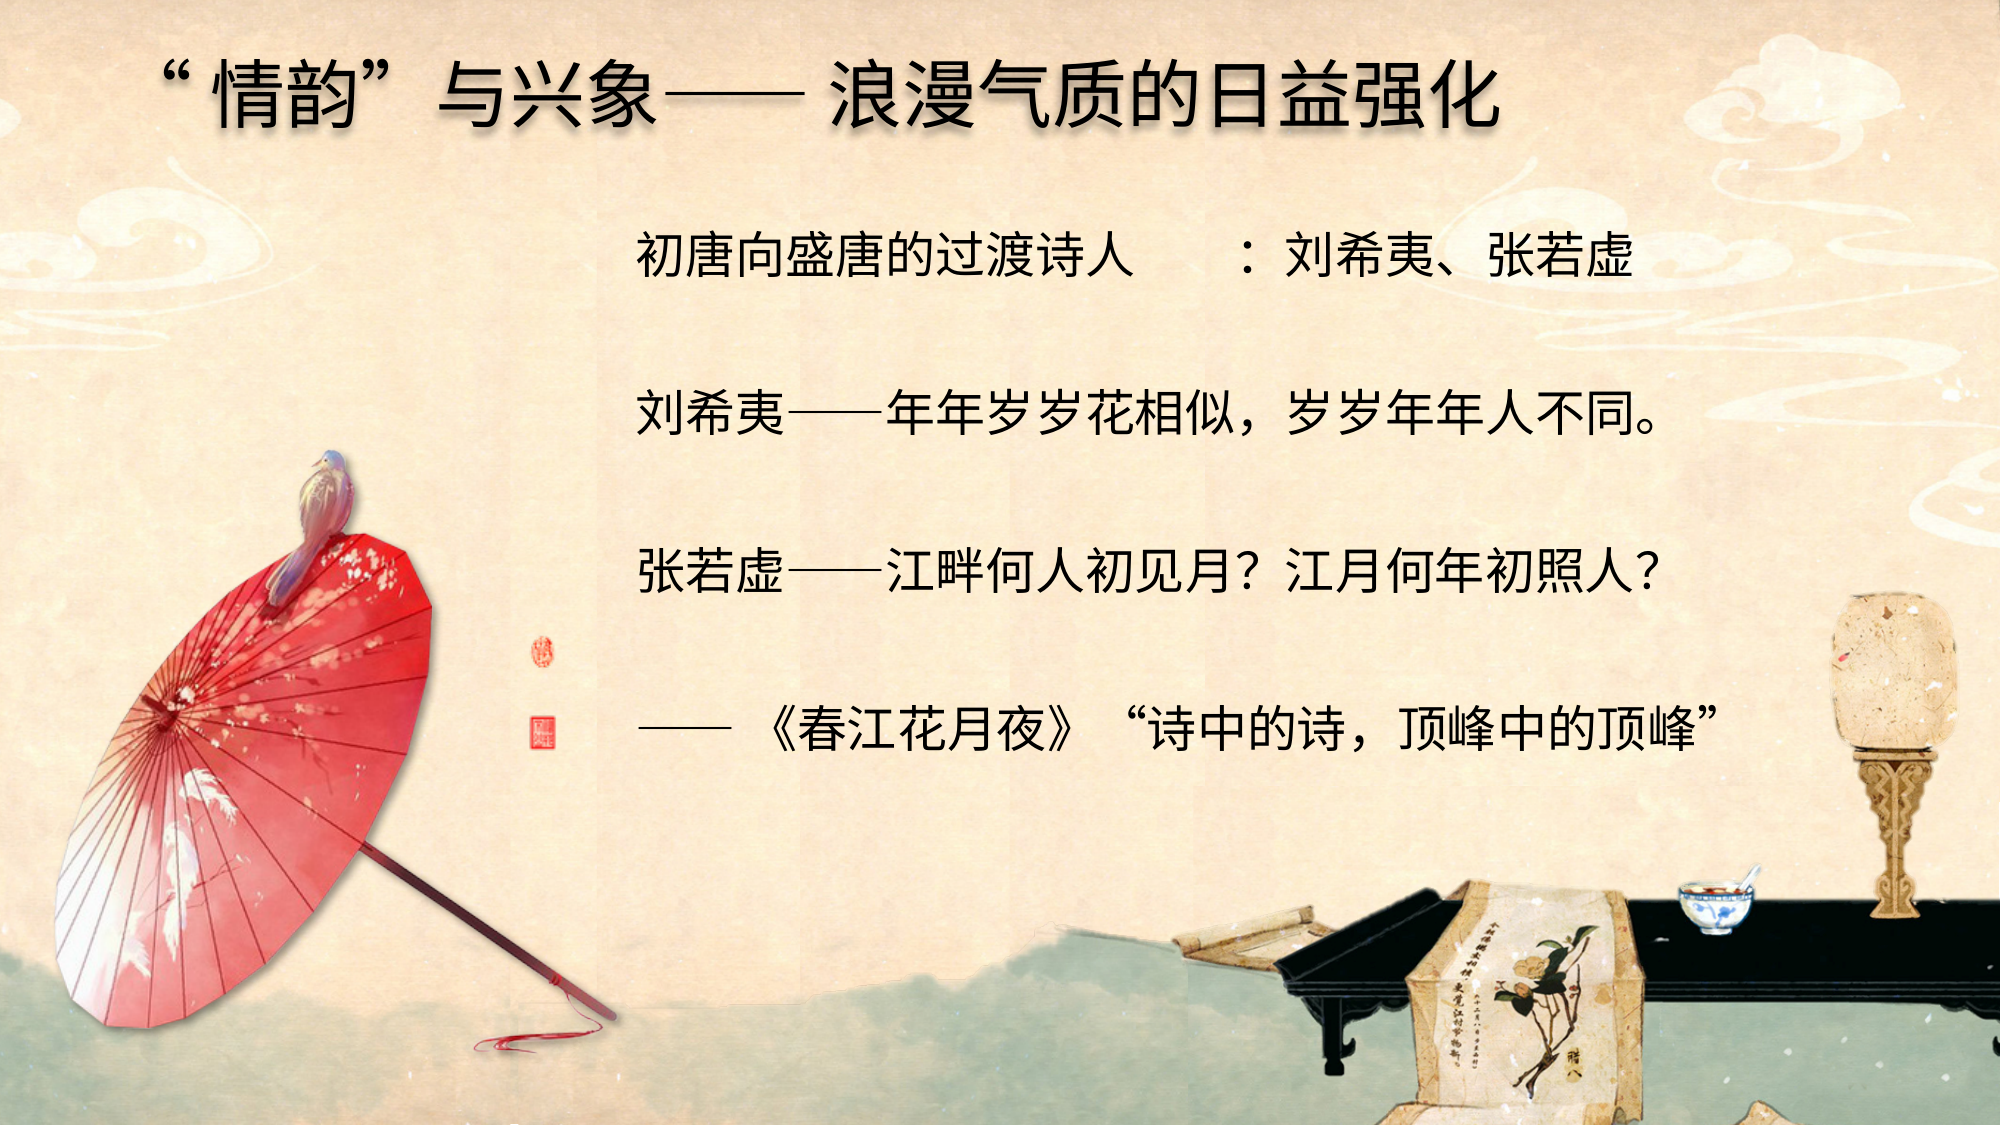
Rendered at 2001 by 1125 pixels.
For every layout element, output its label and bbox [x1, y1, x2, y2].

picture [8, 376, 844, 1086]
text_box [0, 0, 2000, 1125]
